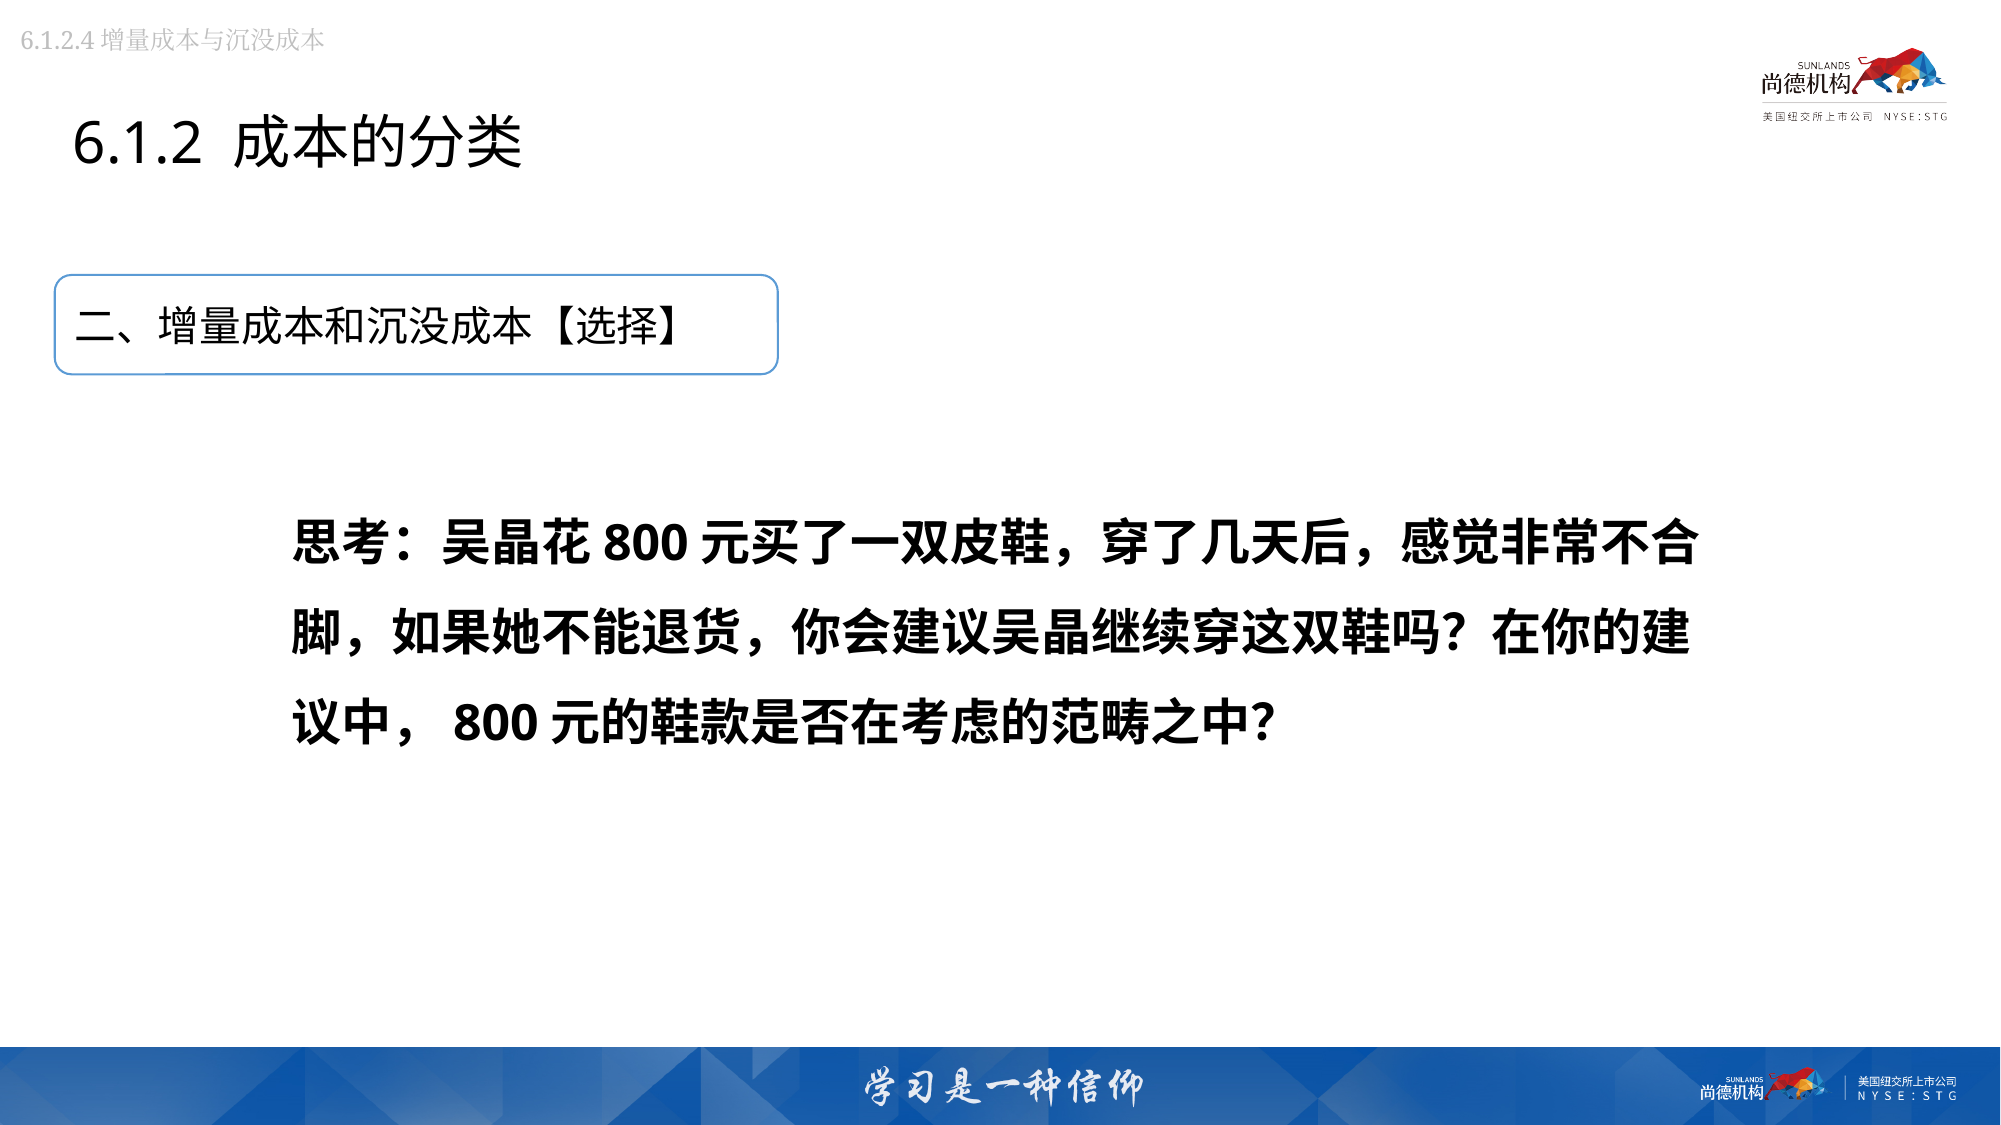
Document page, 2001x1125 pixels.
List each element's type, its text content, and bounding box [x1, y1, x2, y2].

text_box 二、增量成本和沉没成本【选择】 [53, 273, 779, 376]
picture [0, 1047, 2001, 1125]
text_box 6.1.2.4增量成本与沉没成本 [5, 17, 341, 62]
text_box 思考：吴晶花800元买了一双皮鞋，穿了几天后，感觉非常不合脚，如果她不能退货，你会建议吴晶继续穿这双鞋吗？在你的建议中，800元的鞋款是否在考虑的范畴之中？ [276, 473, 1724, 759]
picture [1720, 19, 1989, 150]
text_box 6.1.2 成本的分类 [54, 95, 1502, 184]
